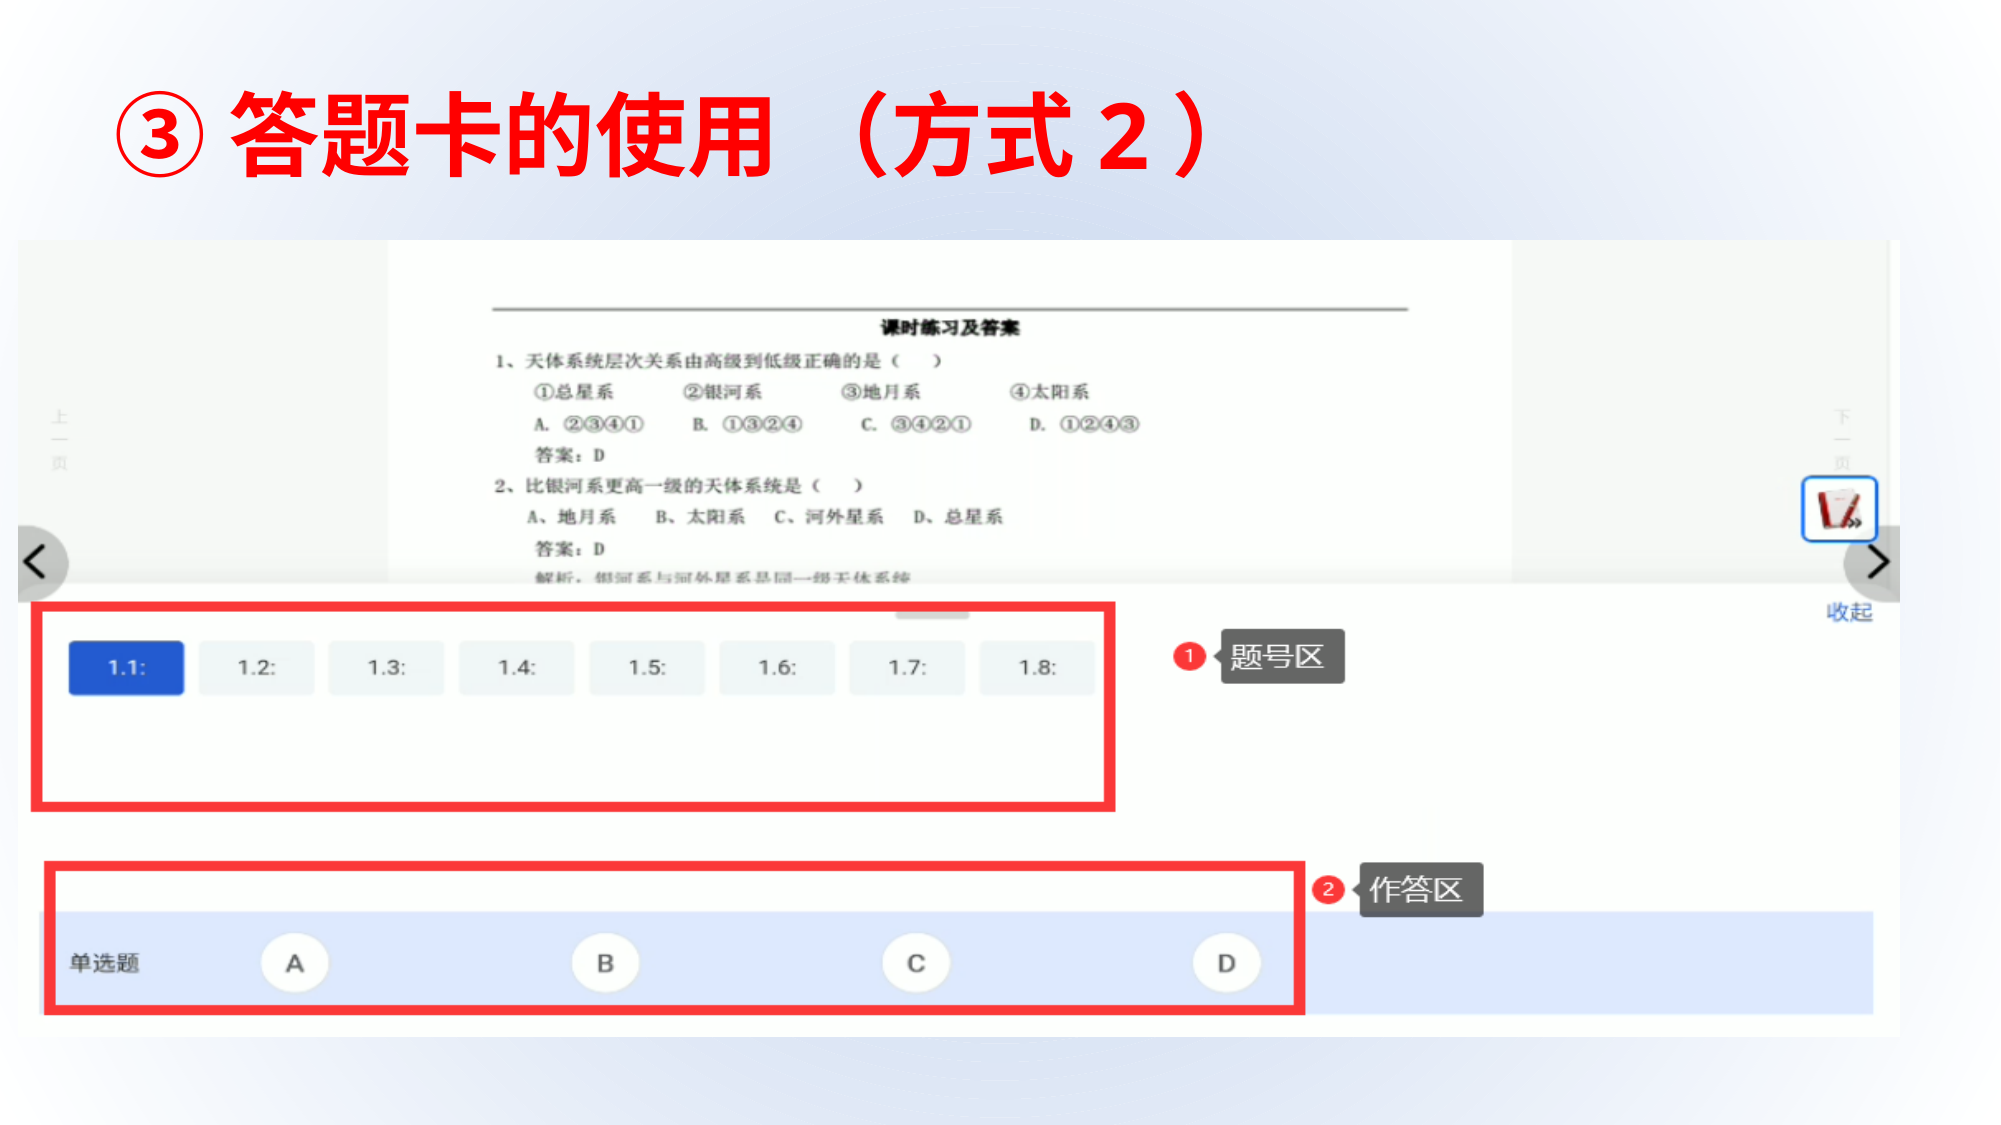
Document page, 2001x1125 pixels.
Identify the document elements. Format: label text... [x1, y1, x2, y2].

picture [18, 240, 1901, 1038]
text_box ③答题卡的使用 （方式2） [99, 38, 1900, 227]
